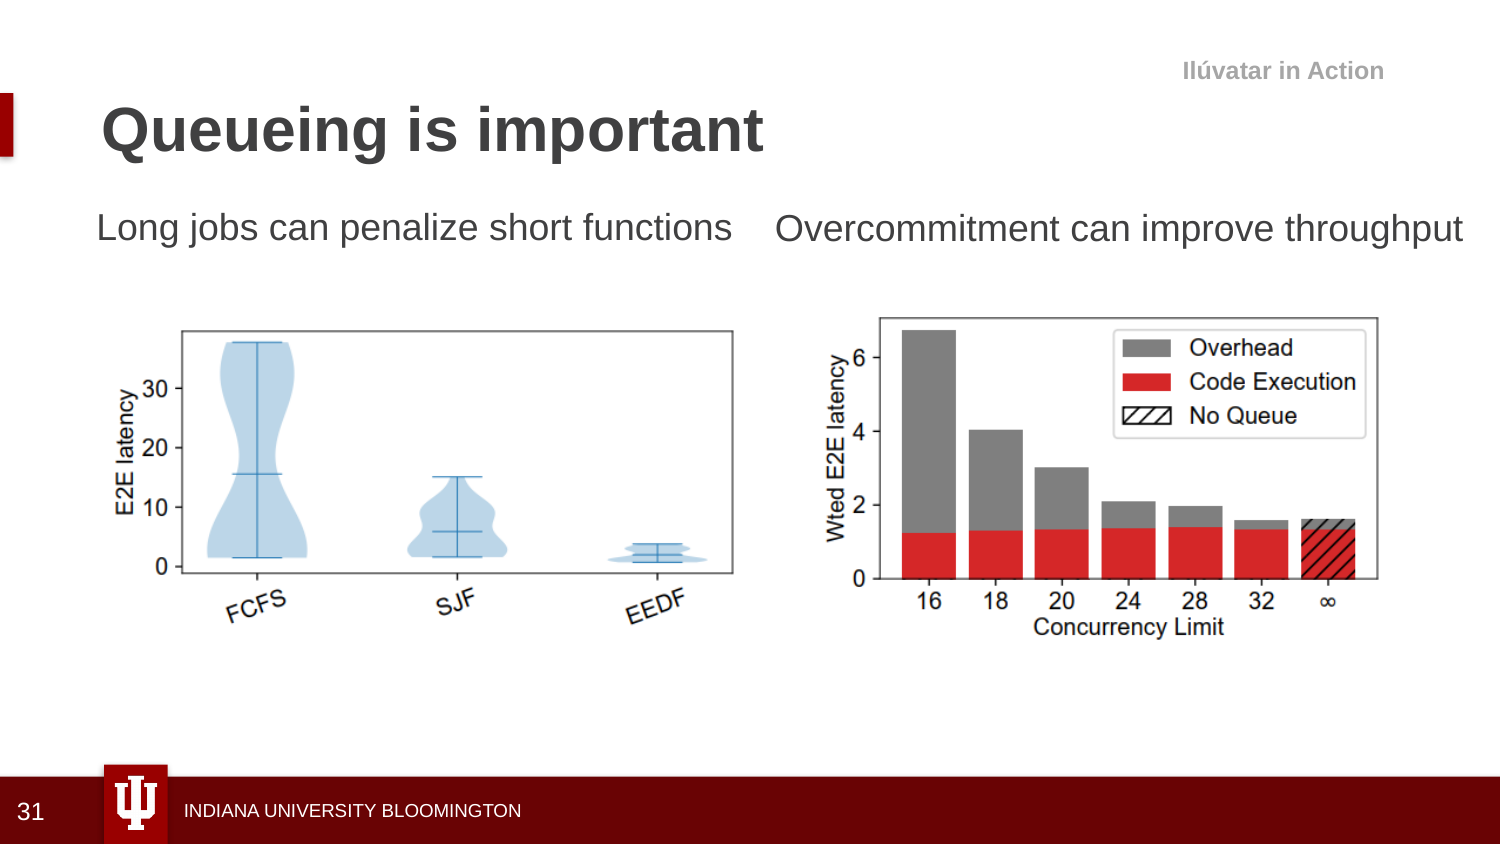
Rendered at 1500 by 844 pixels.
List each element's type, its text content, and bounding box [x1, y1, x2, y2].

text_box Overcommitment can improve throughput [763, 198, 1483, 729]
slide_number 31 [1, 787, 89, 833]
list Ilúvatar in Action [792, 46, 1400, 89]
picture [112, 321, 736, 636]
title Queueing is important [86, 69, 1400, 184]
picture [821, 308, 1387, 649]
list Long jobs can penalize short functions [85, 197, 805, 729]
